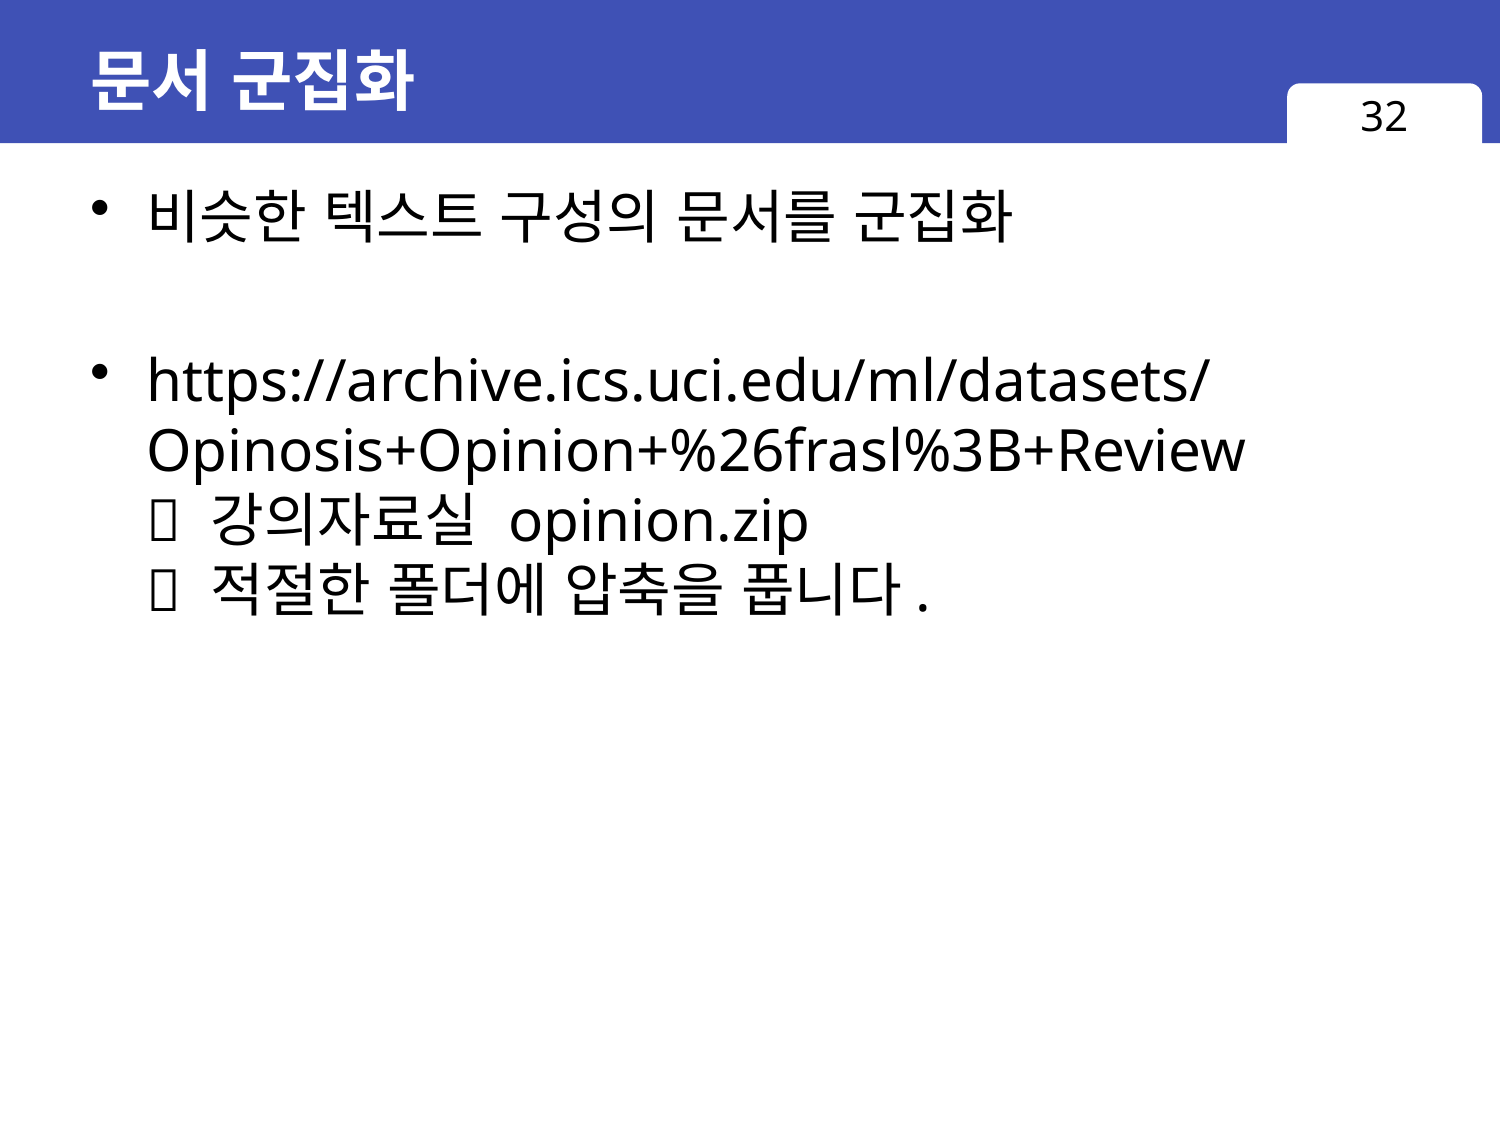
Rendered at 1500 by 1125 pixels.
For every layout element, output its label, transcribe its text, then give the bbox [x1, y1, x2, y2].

title 문서 군집화 [74, 16, 1426, 141]
list 비슷한 텍스트 구성의 문서를 군집화 https://archive.ics.uci.edu/ml/datasets/Opinosis+Opinion+%26frasl%3B+Review  강의자료실 opinion.zip  적절한 폴더에 압축을 풉니다. [74, 172, 1483, 1095]
slide_number 32 [1286, 81, 1483, 161]
